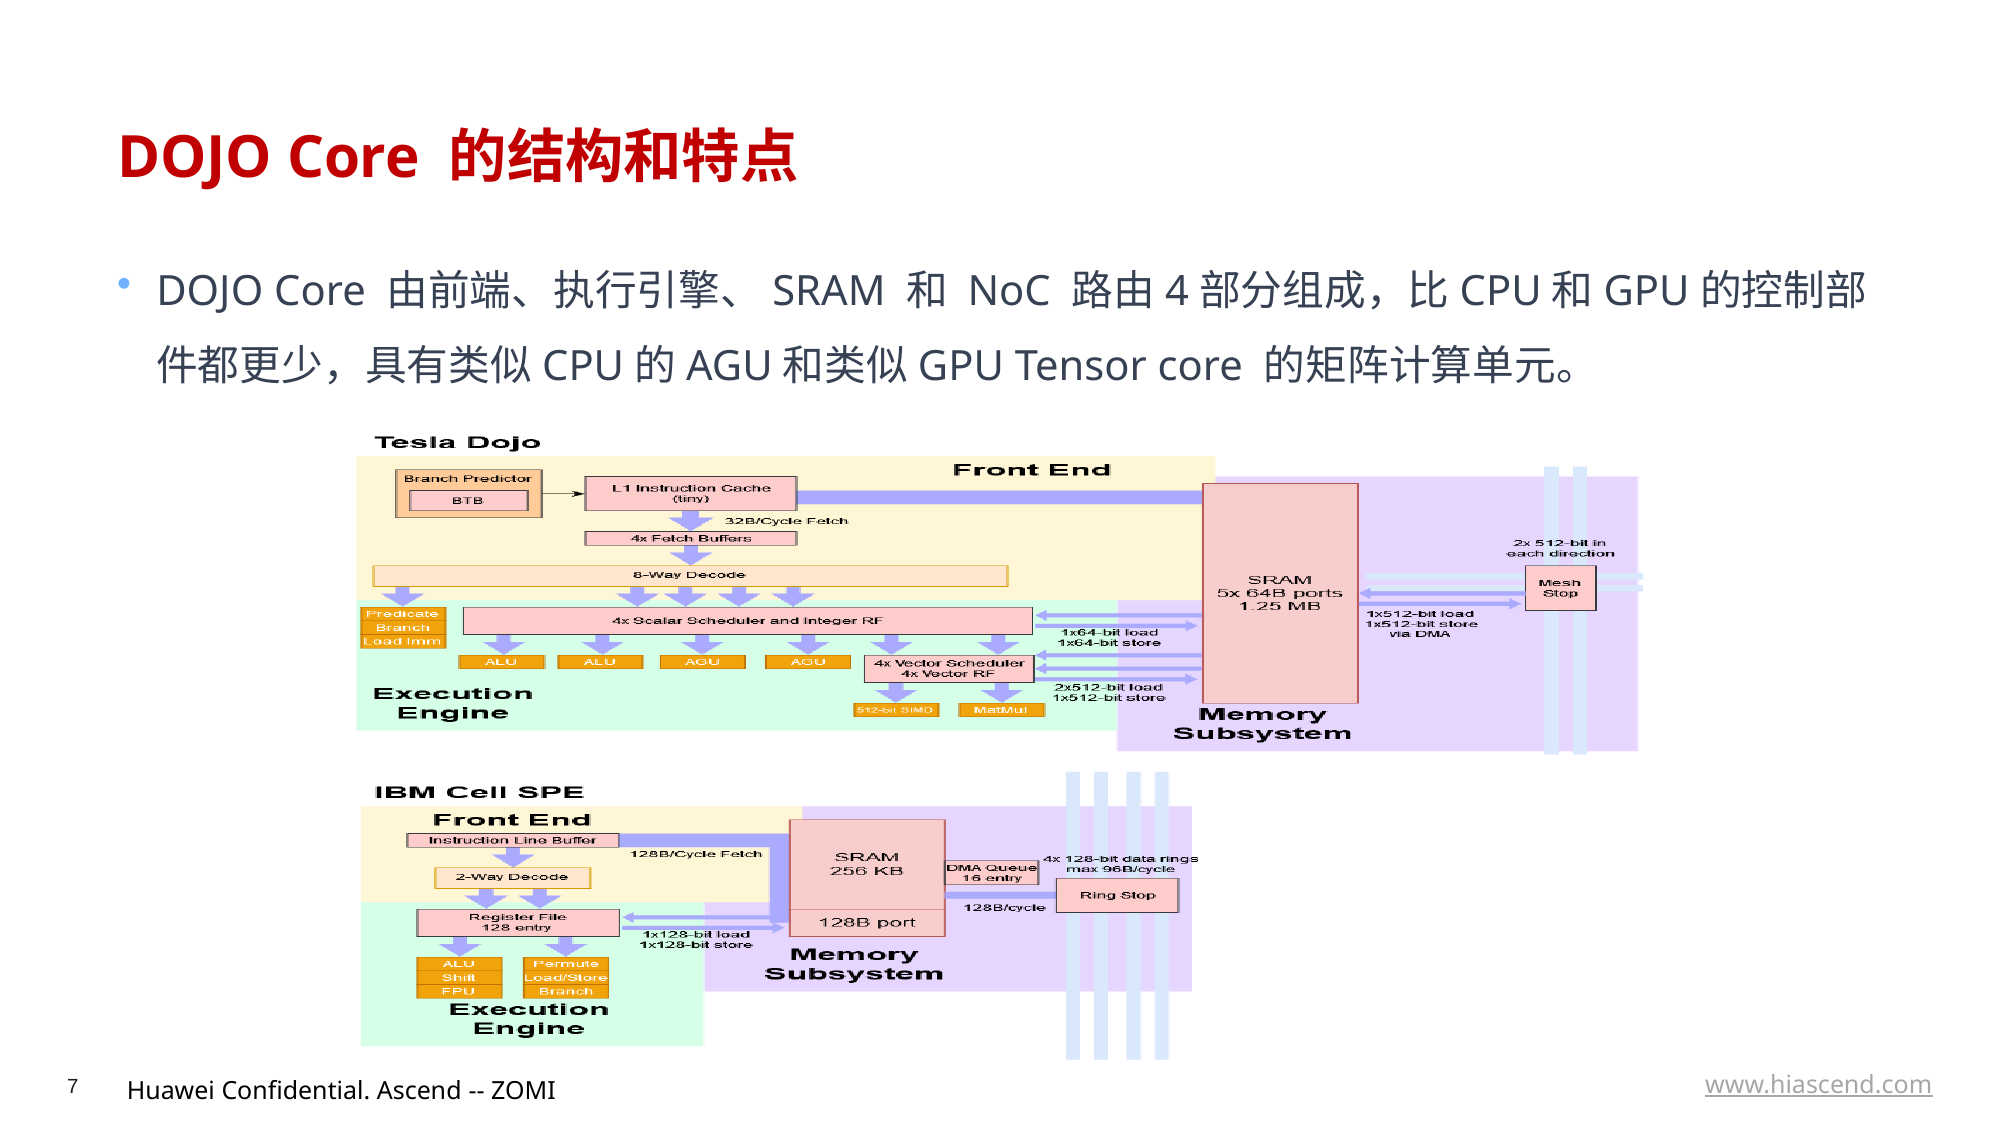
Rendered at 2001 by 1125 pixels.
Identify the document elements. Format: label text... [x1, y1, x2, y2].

list DOJO Core 由前端、执行引擎、SRAM 和 NoC 路由4部分组成，比CPU和GPU的控制部件都更少，具有类似CPU的AGU和类似GPU Tensor core 的矩阵计算单元。 [102, 231, 1901, 988]
title DOJO Core 的结构和特点 [102, 111, 1901, 209]
picture [356, 432, 1645, 1061]
